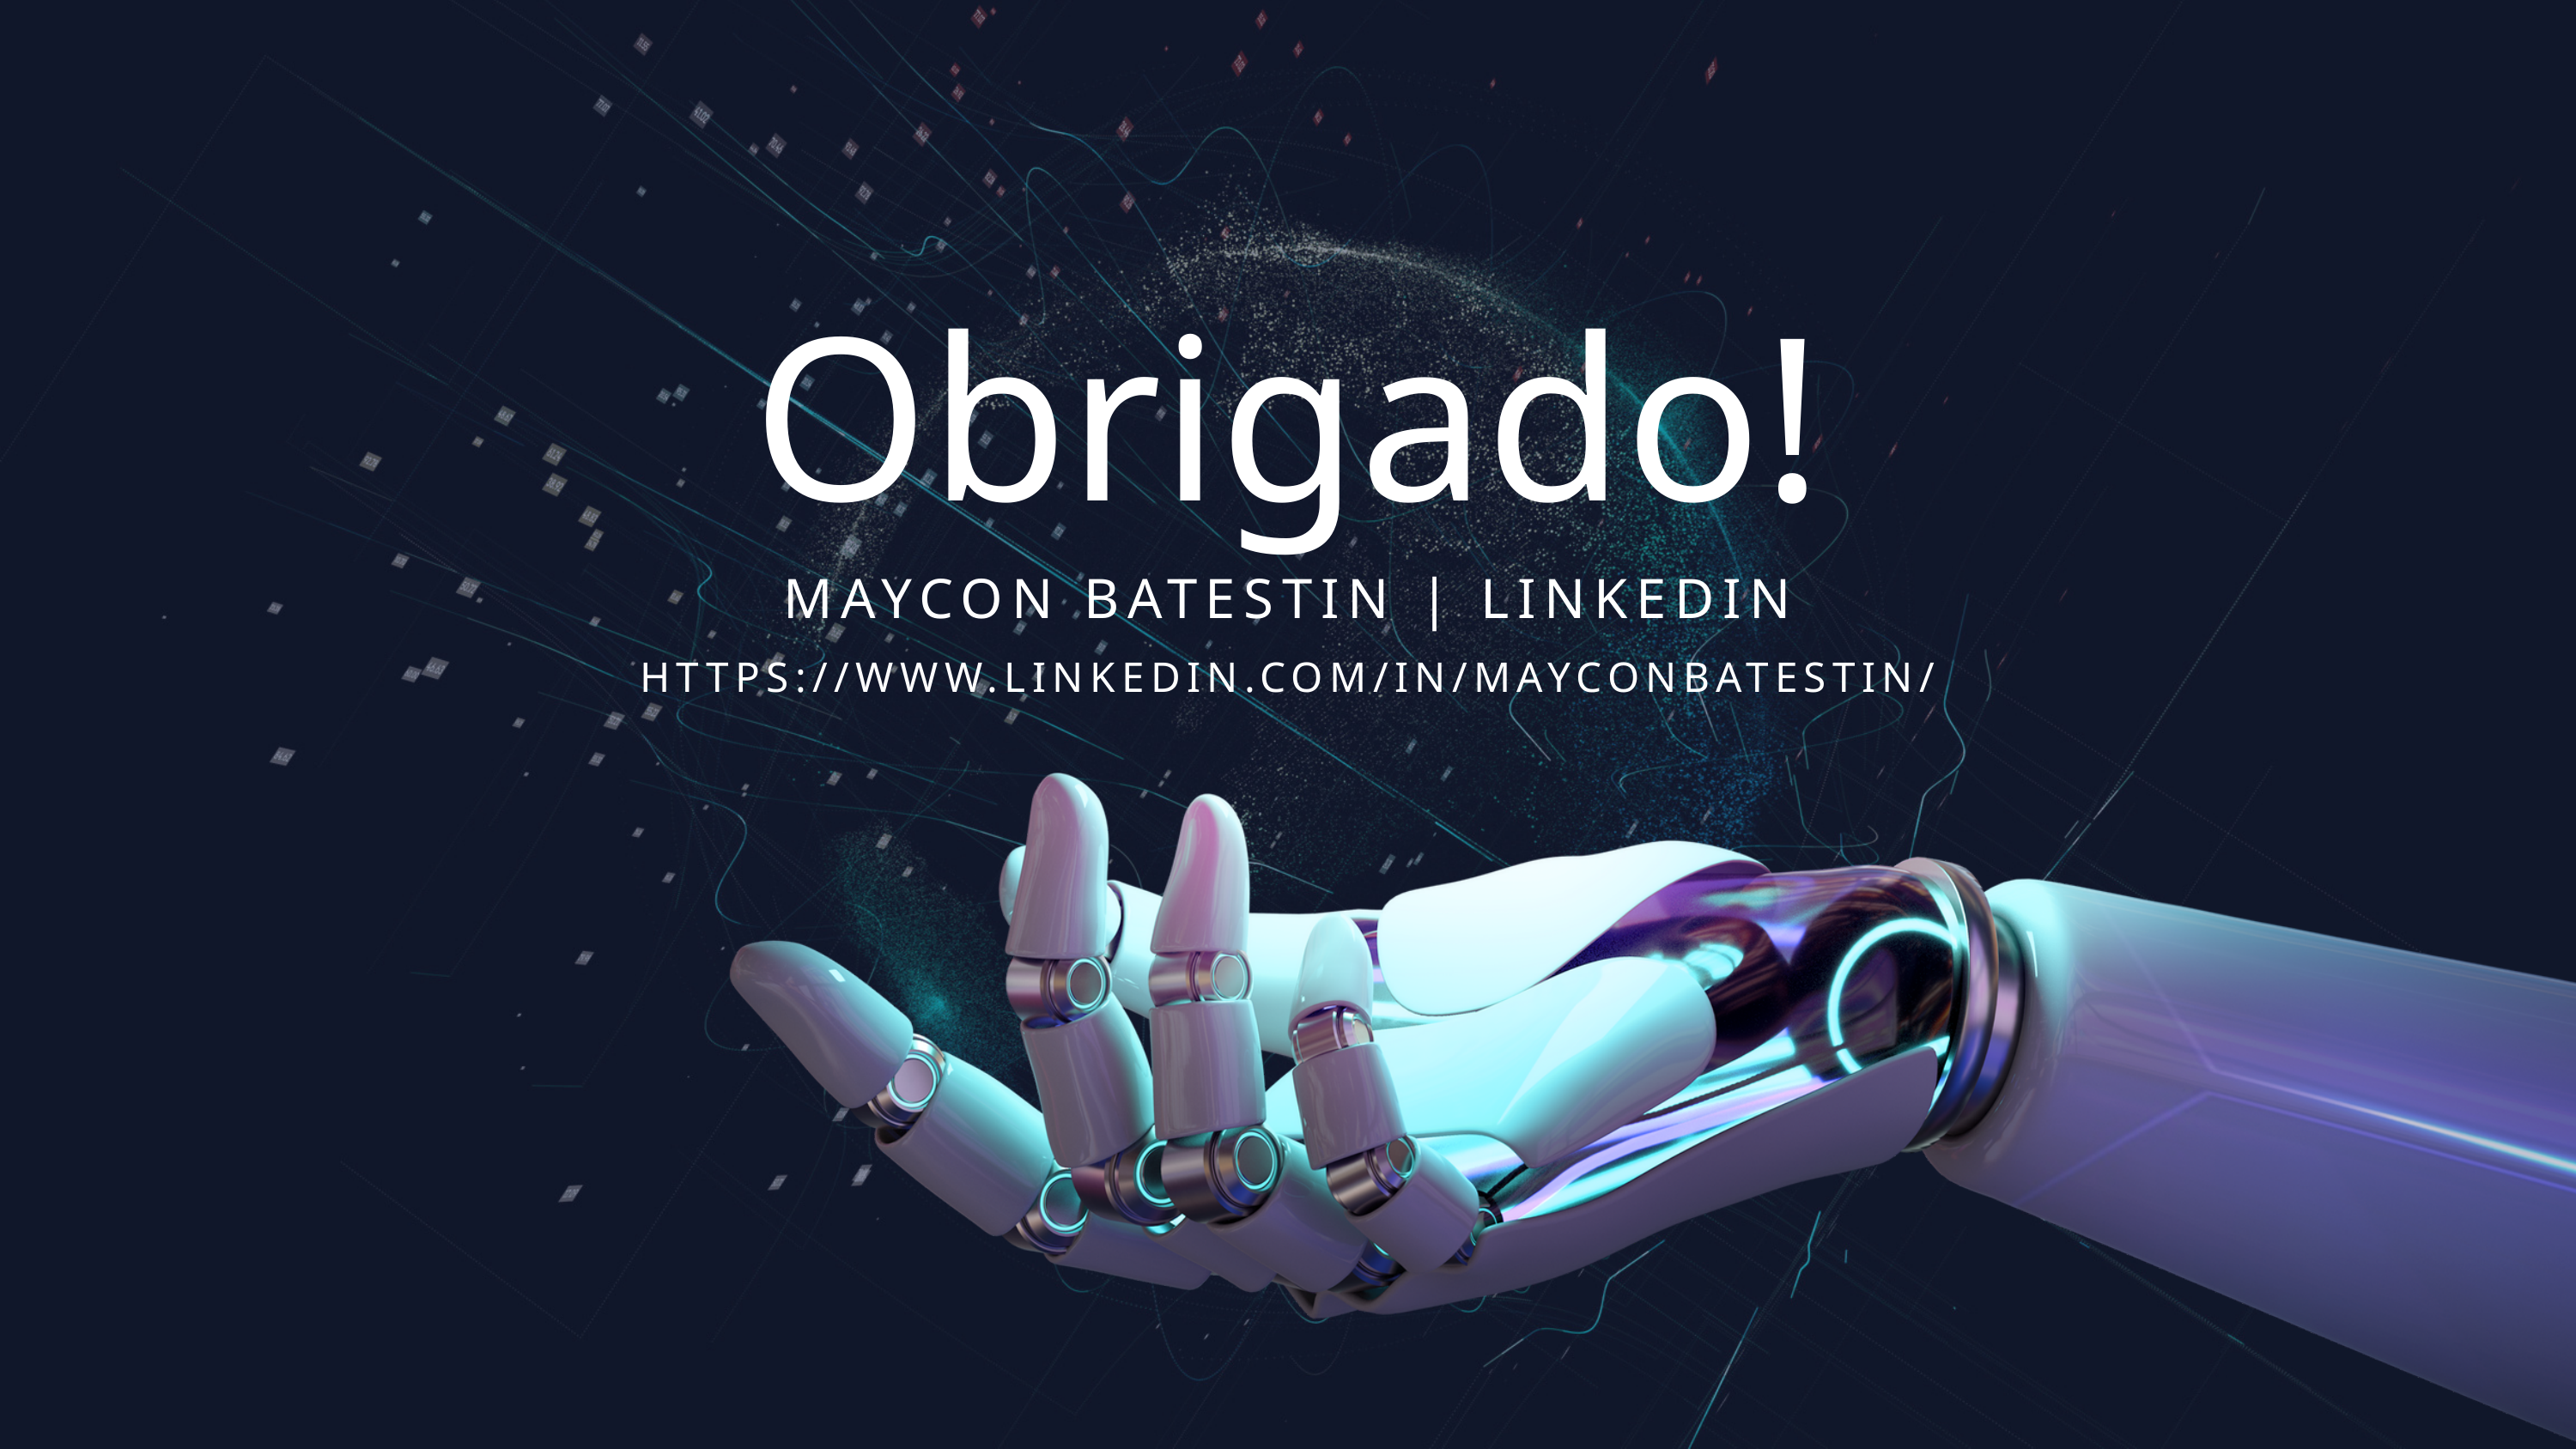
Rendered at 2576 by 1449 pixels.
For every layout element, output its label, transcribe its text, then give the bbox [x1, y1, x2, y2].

text_box [0, 0, 2576, 1449]
text_box MAYCON BATESTIN | LINKEDIN [745, 553, 1831, 630]
text_box Obrigado! [483, 229, 2092, 547]
text_box [729, 773, 2576, 1449]
text_box HTTPS://WWW.LINKEDIN.COM/IN/MAYCONBATESTIN/ [560, 643, 2016, 701]
